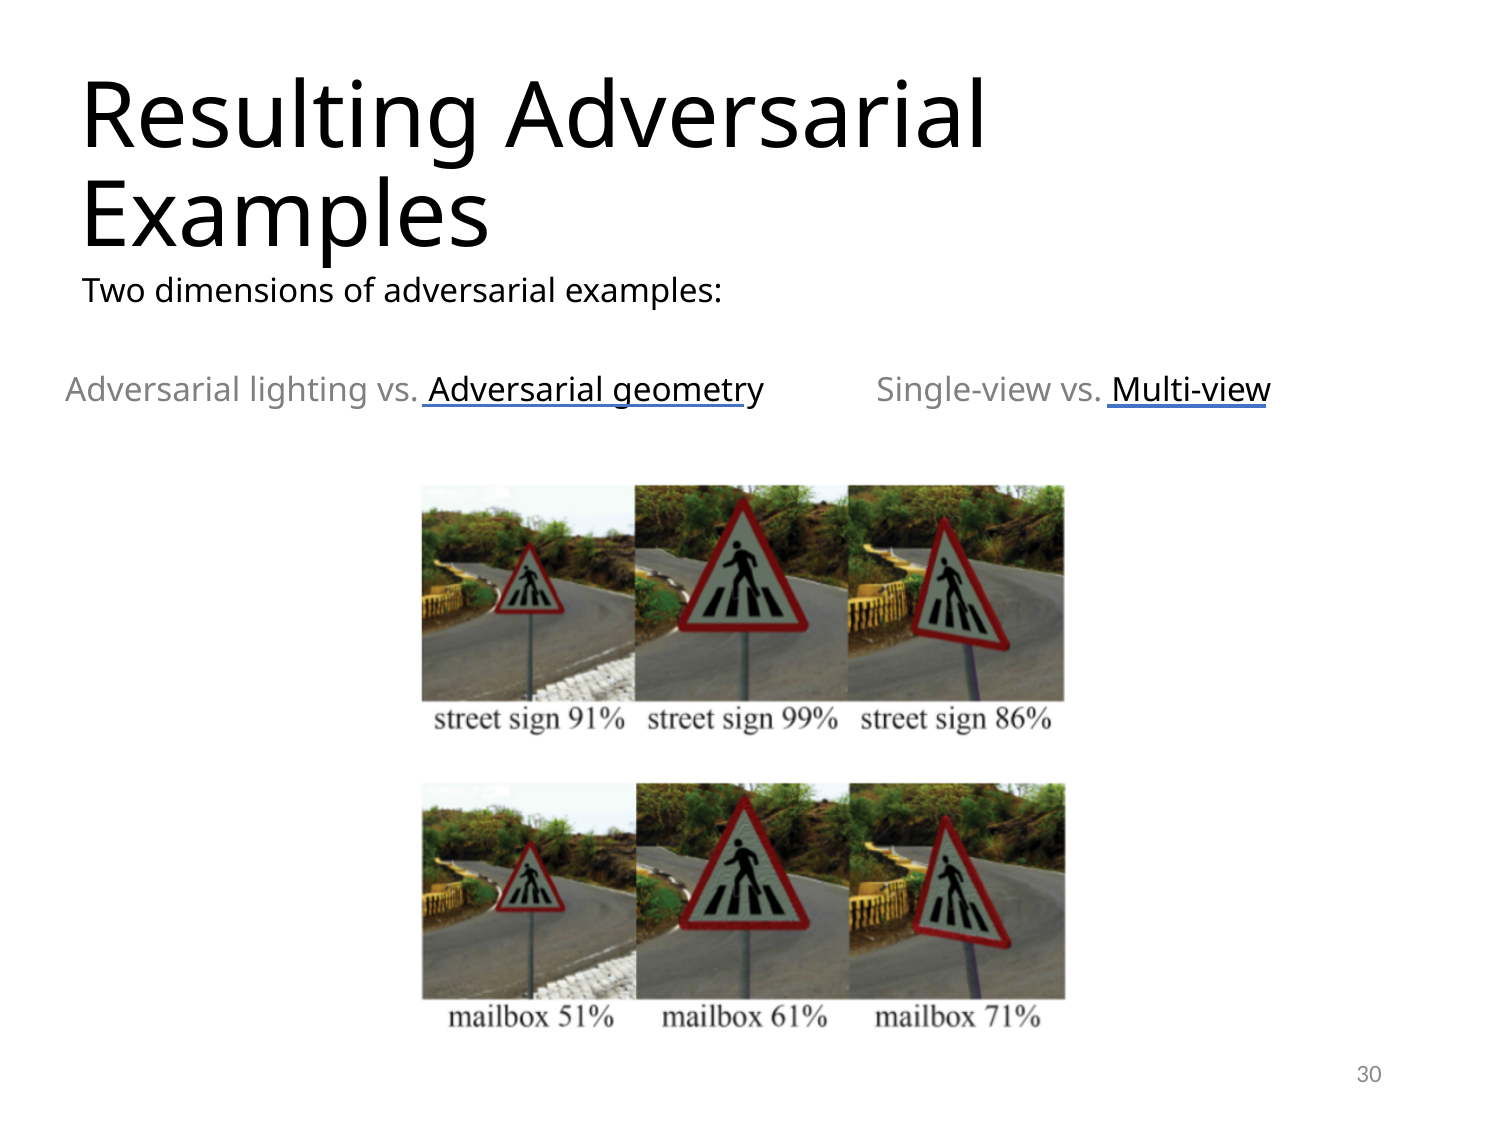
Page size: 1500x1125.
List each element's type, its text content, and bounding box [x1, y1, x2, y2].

title Resulting Adversarial Examples [64, 58, 1433, 276]
picture [399, 770, 1078, 1046]
text_box Two dimensions of adversarial examples: [67, 241, 1295, 317]
text_box Adversarial lighting vs. Adversarial geometry [39, 341, 790, 416]
text_box Single-view vs. Multi-view [790, 341, 1449, 416]
slide_number 30 [1059, 1042, 1397, 1103]
picture [406, 473, 1084, 748]
